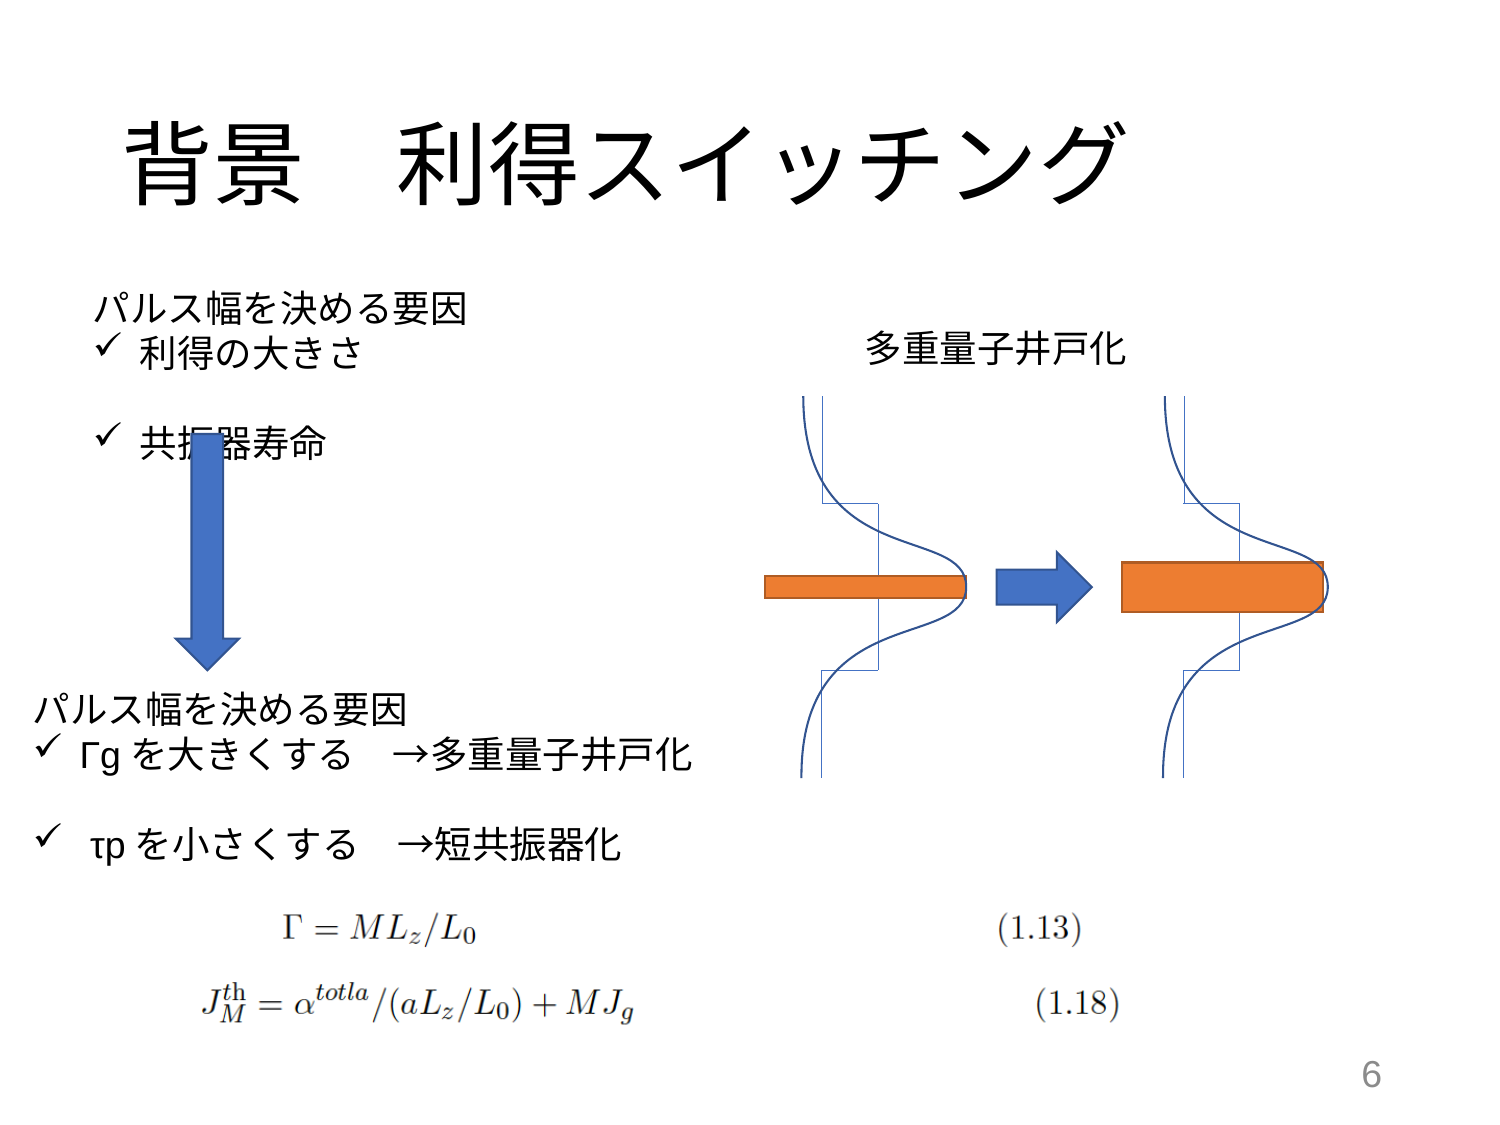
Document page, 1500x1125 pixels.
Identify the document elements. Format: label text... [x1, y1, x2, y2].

text_box [879, 530, 968, 644]
title 背景 利得スイッチング [106, 59, 1397, 278]
text_box 多重量子井戸化 [849, 317, 1163, 377]
text_box [995, 549, 1094, 625]
text_box パルス幅を決める要因 Γgを大きくする →多重量子井戸化 τpを小さくする →短共振器化 [18, 678, 959, 874]
picture [175, 884, 1155, 1051]
text_box [1316, 605, 1324, 613]
text_box [1240, 530, 1329, 644]
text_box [1183, 396, 1240, 779]
text_box [1316, 561, 1324, 568]
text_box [821, 396, 879, 779]
text_box [1161, 396, 1183, 779]
text_box パルス幅を決める要因 利得の大きさ 共振器寿命 [77, 277, 586, 472]
slide_number 5 [1059, 1042, 1397, 1103]
text_box [1121, 561, 1164, 613]
text_box [764, 575, 802, 599]
text_box [173, 432, 242, 672]
text_box [800, 396, 821, 779]
